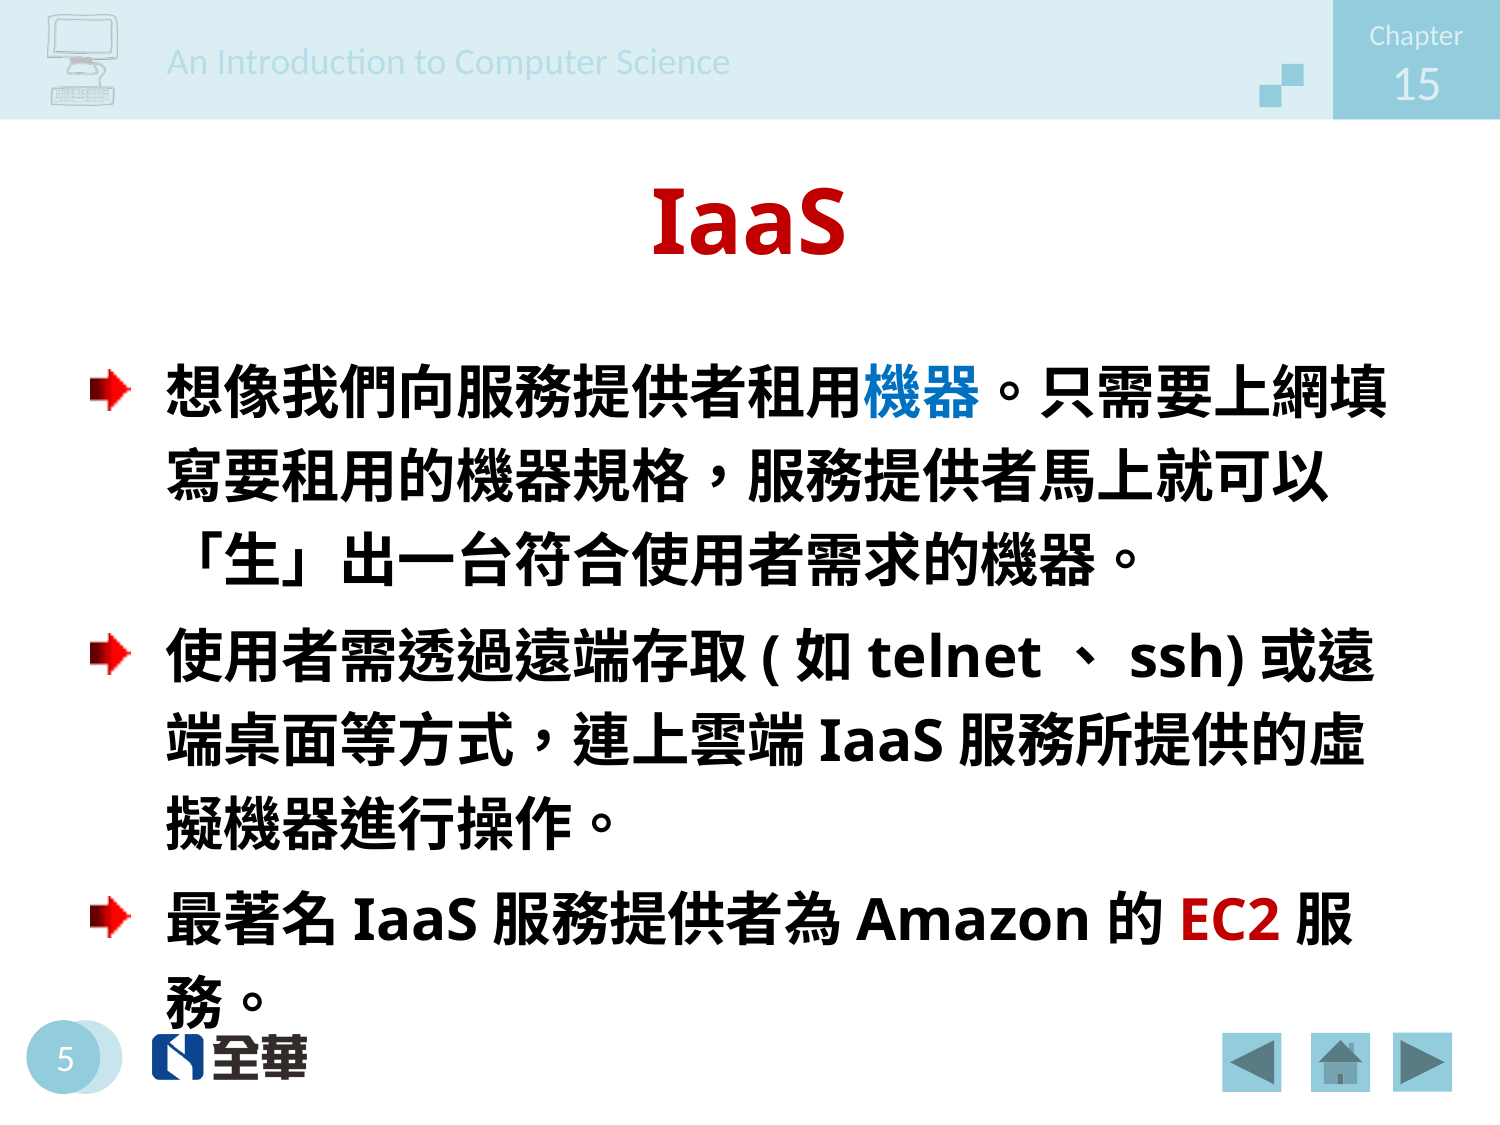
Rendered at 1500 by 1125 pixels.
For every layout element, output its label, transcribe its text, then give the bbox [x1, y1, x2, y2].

picture [47, 14, 118, 106]
picture [90, 896, 131, 938]
picture [90, 633, 131, 675]
picture [152, 1034, 307, 1080]
picture [90, 369, 131, 411]
list 想像我們向服務提供者租用機器。只需要上網填寫要租用的機器規格，服務提供者馬上就可以「生」出一台符合使用者需求的機器。 使用者需透過遠端存取(如telnet、ssh)或遠端桌面等方式，連上雲端IaaS服務所提供的虛擬機器進行操作。 最著名IaaS服務提供者為Amazon的EC2服務。 [75, 333, 1425, 1005]
title IaaS [75, 138, 1425, 297]
